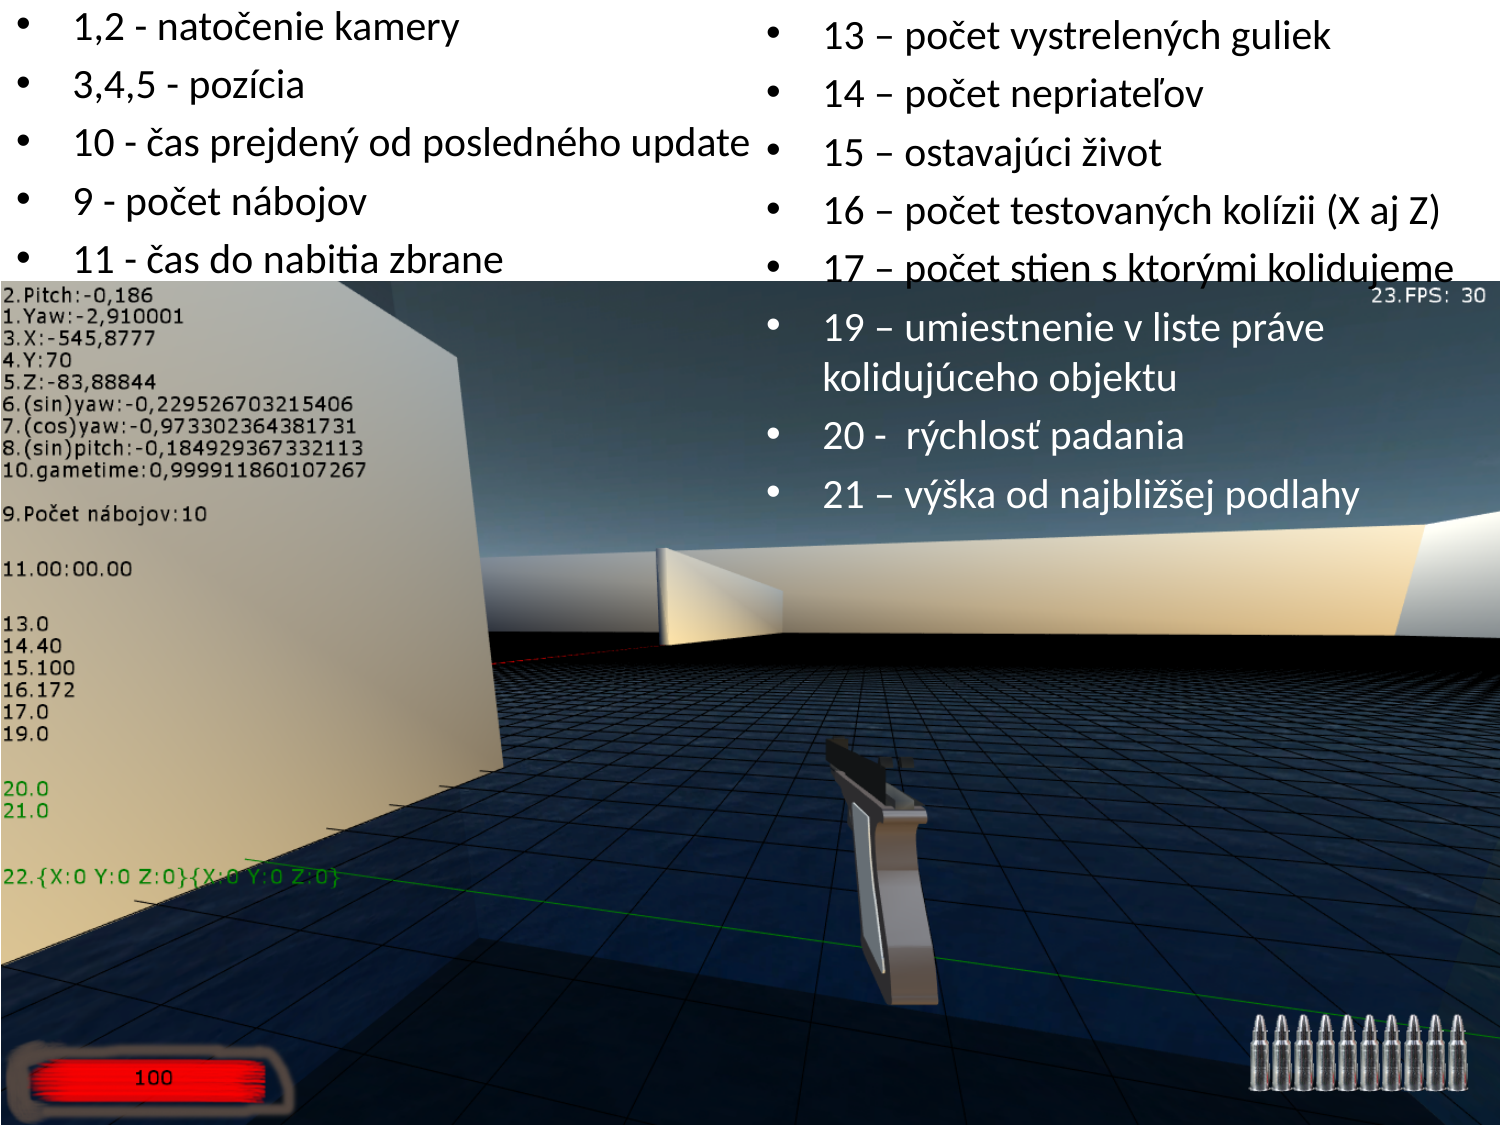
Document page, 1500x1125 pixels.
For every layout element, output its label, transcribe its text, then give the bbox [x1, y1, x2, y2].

picture [0, 281, 1500, 1125]
text_box 13 – počet vystrelených guliek 14 – počet nepriateľov 15 – ostavajúci život 16 – počet testovaných kolízii (X aj Z) 17 – počet stien s ktorými kolidujeme 19 – umiestnenie v liste práve kolidujúceho objektu 20 - rýchlosť padania 21 – výška od najbližšej podlahy [751, 0, 1500, 280]
list 1,2 - natočenie kamery 3,4,5 - pozícia 10 - čas prejdený od posledného update 9 - počet nábojov 11 - čas do nabitia zbrane [1, 0, 751, 280]
